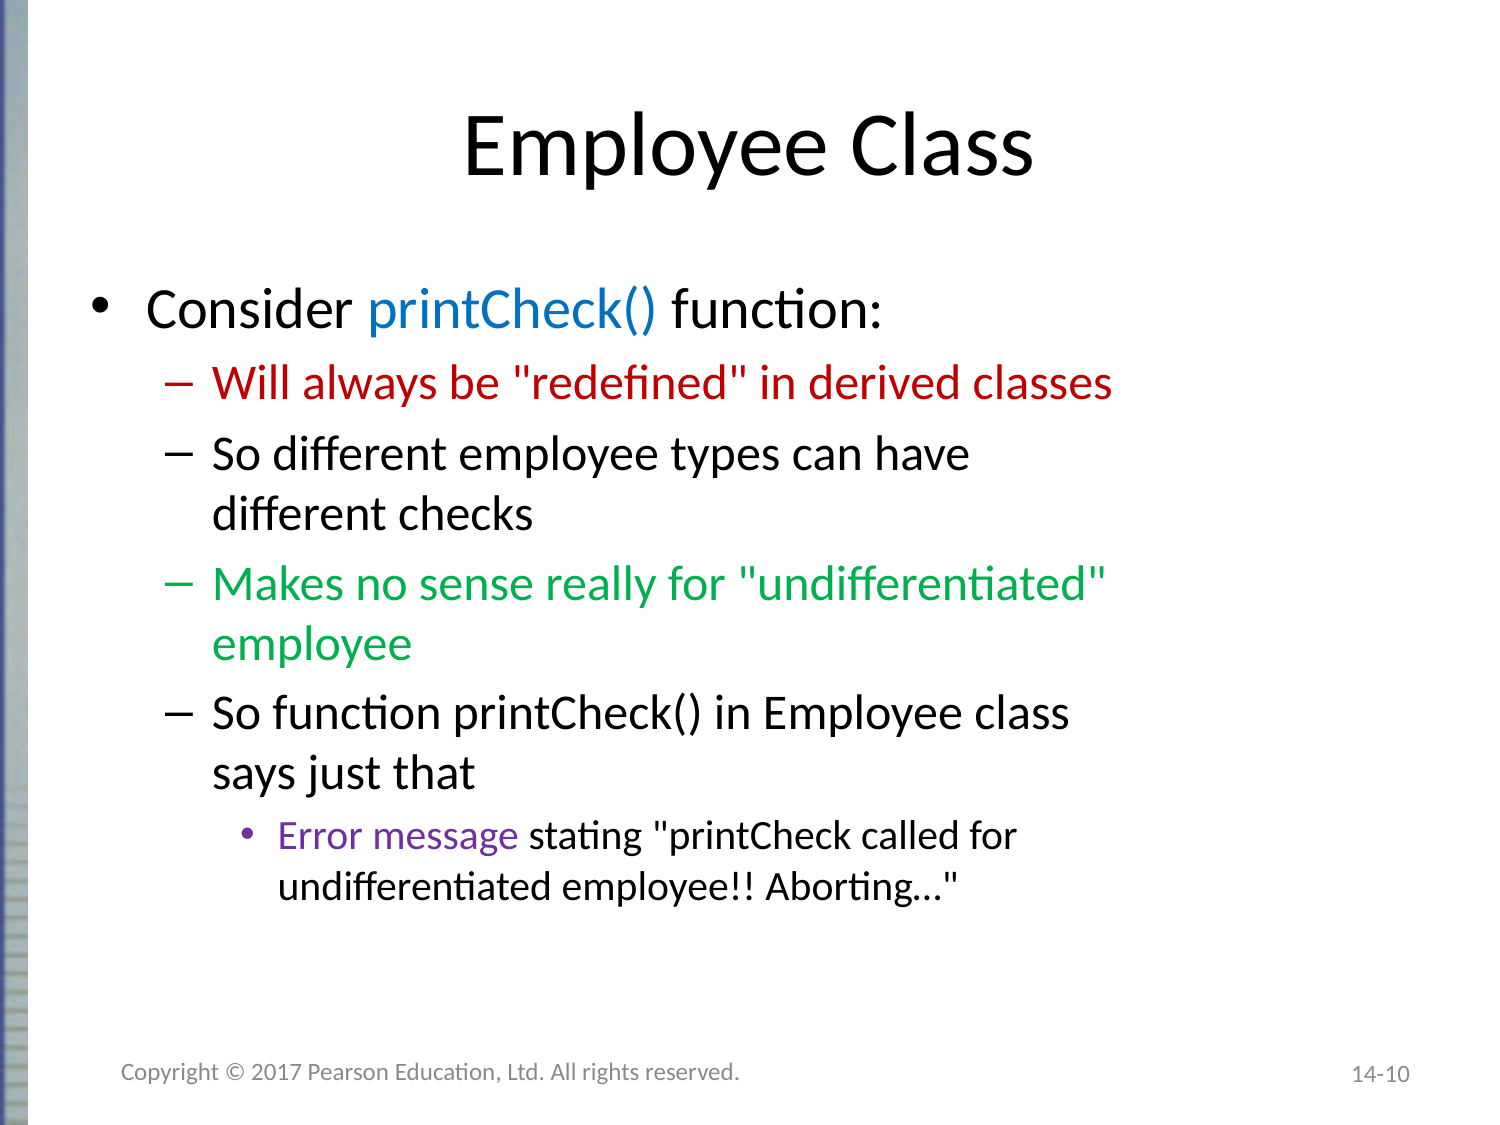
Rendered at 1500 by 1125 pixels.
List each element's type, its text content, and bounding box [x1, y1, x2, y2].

list Consider printCheck() function: Will always be "redefined" in derived classes So different employee types can have different checks Makes no sense really for "undifferentiated" employee So function printCheck() in Employee class says just that Error message stating "printCheck called for undifferentiated employee!! Aborting…" [75, 262, 1425, 1005]
slide_number 14-10 [1074, 1042, 1425, 1103]
title Employee Class [75, 45, 1425, 233]
picture [0, 0, 28, 1125]
footer Copyright © 2017 Pearson Education, Ltd. All rights reserved. [75, 1040, 788, 1100]
